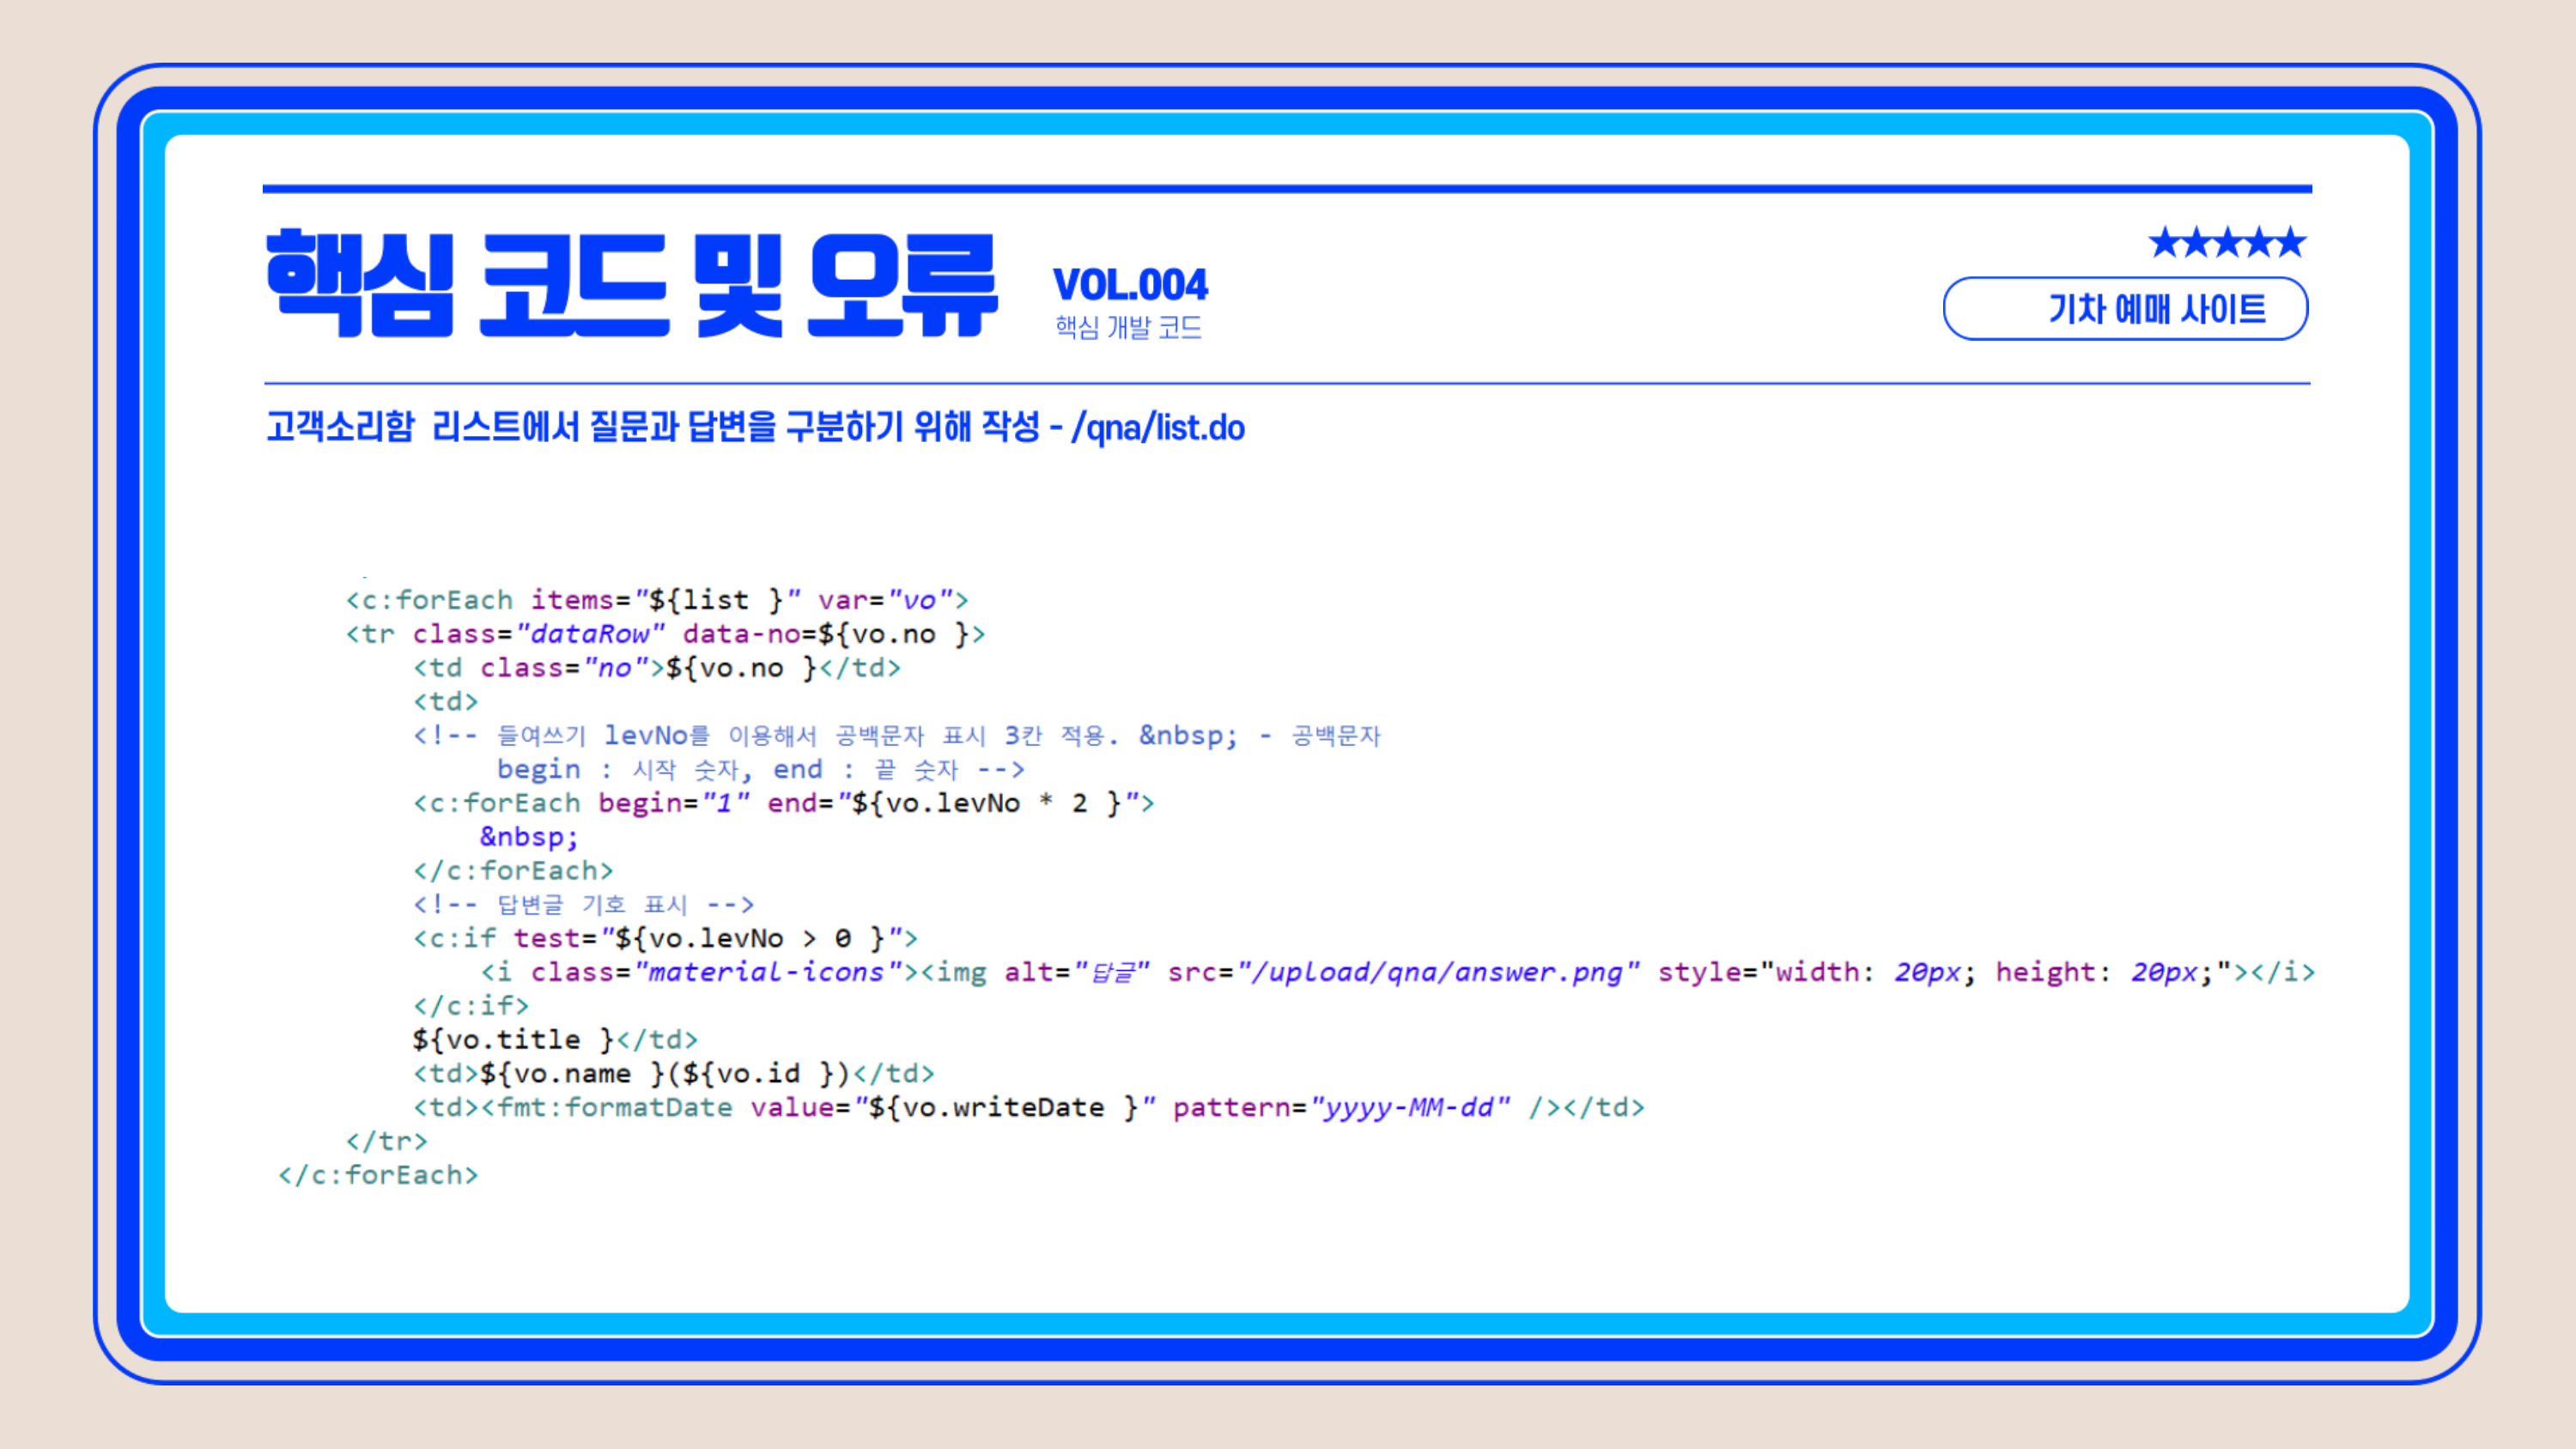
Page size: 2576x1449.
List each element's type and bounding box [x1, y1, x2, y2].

picture [2080, 214, 2327, 276]
text_box [264, 379, 2311, 389]
picture [1946, 281, 2281, 339]
picture [250, 199, 1227, 389]
text_box [1943, 276, 2076, 282]
picture [259, 397, 1260, 464]
text_box [93, 63, 2482, 1386]
text_box [263, 173, 2313, 206]
text_box [214, 577, 2362, 1195]
text_box [2285, 283, 2309, 341]
